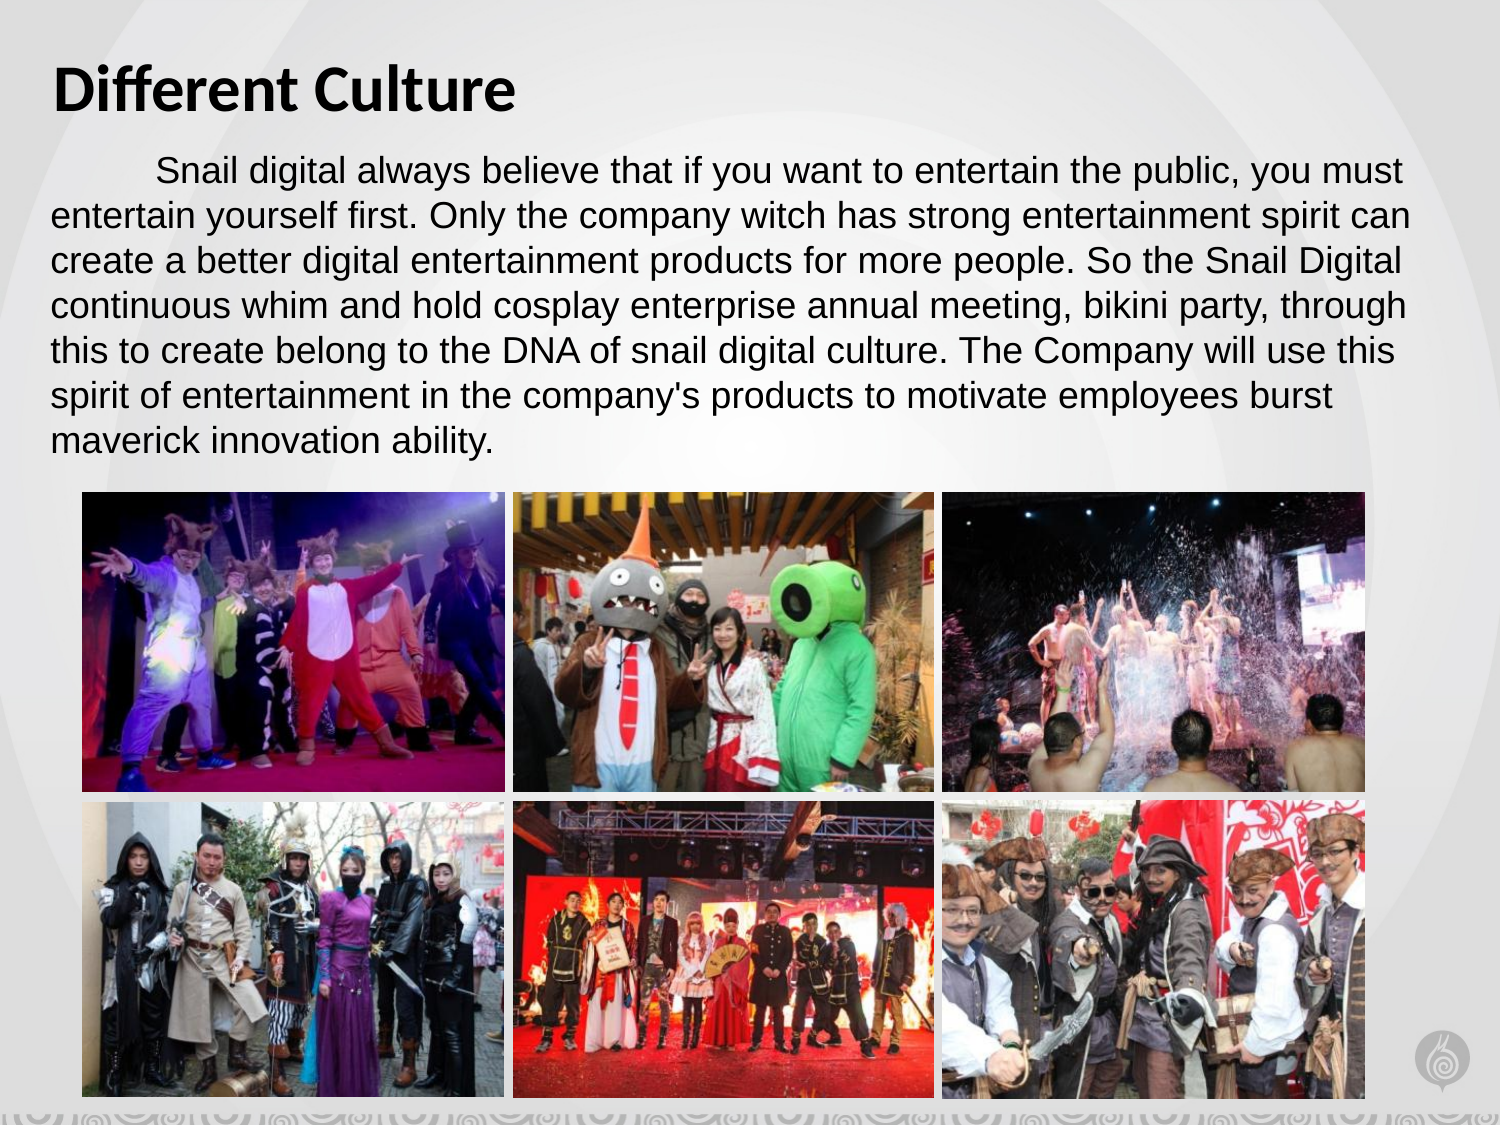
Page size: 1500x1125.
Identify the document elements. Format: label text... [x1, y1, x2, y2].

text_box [81, 491, 1365, 1099]
text_box Snail digital always believe that if you want to entertain the public, you must entertain yourself first. Only the company witch has strong entertainment spirit can create a better digital entertainment products for more people. So the Snail Digital continuous whim and hold cosplay enterprise annual meeting, bikini party, through this to create belong to the DNA of snail digital culture. The Company will use this spirit of entertainment in the company's products to motivate employees burst maverick innovation ability. [35, 138, 1442, 468]
picture [0, 0, 1500, 1125]
text_box Different Culture [38, 37, 533, 133]
